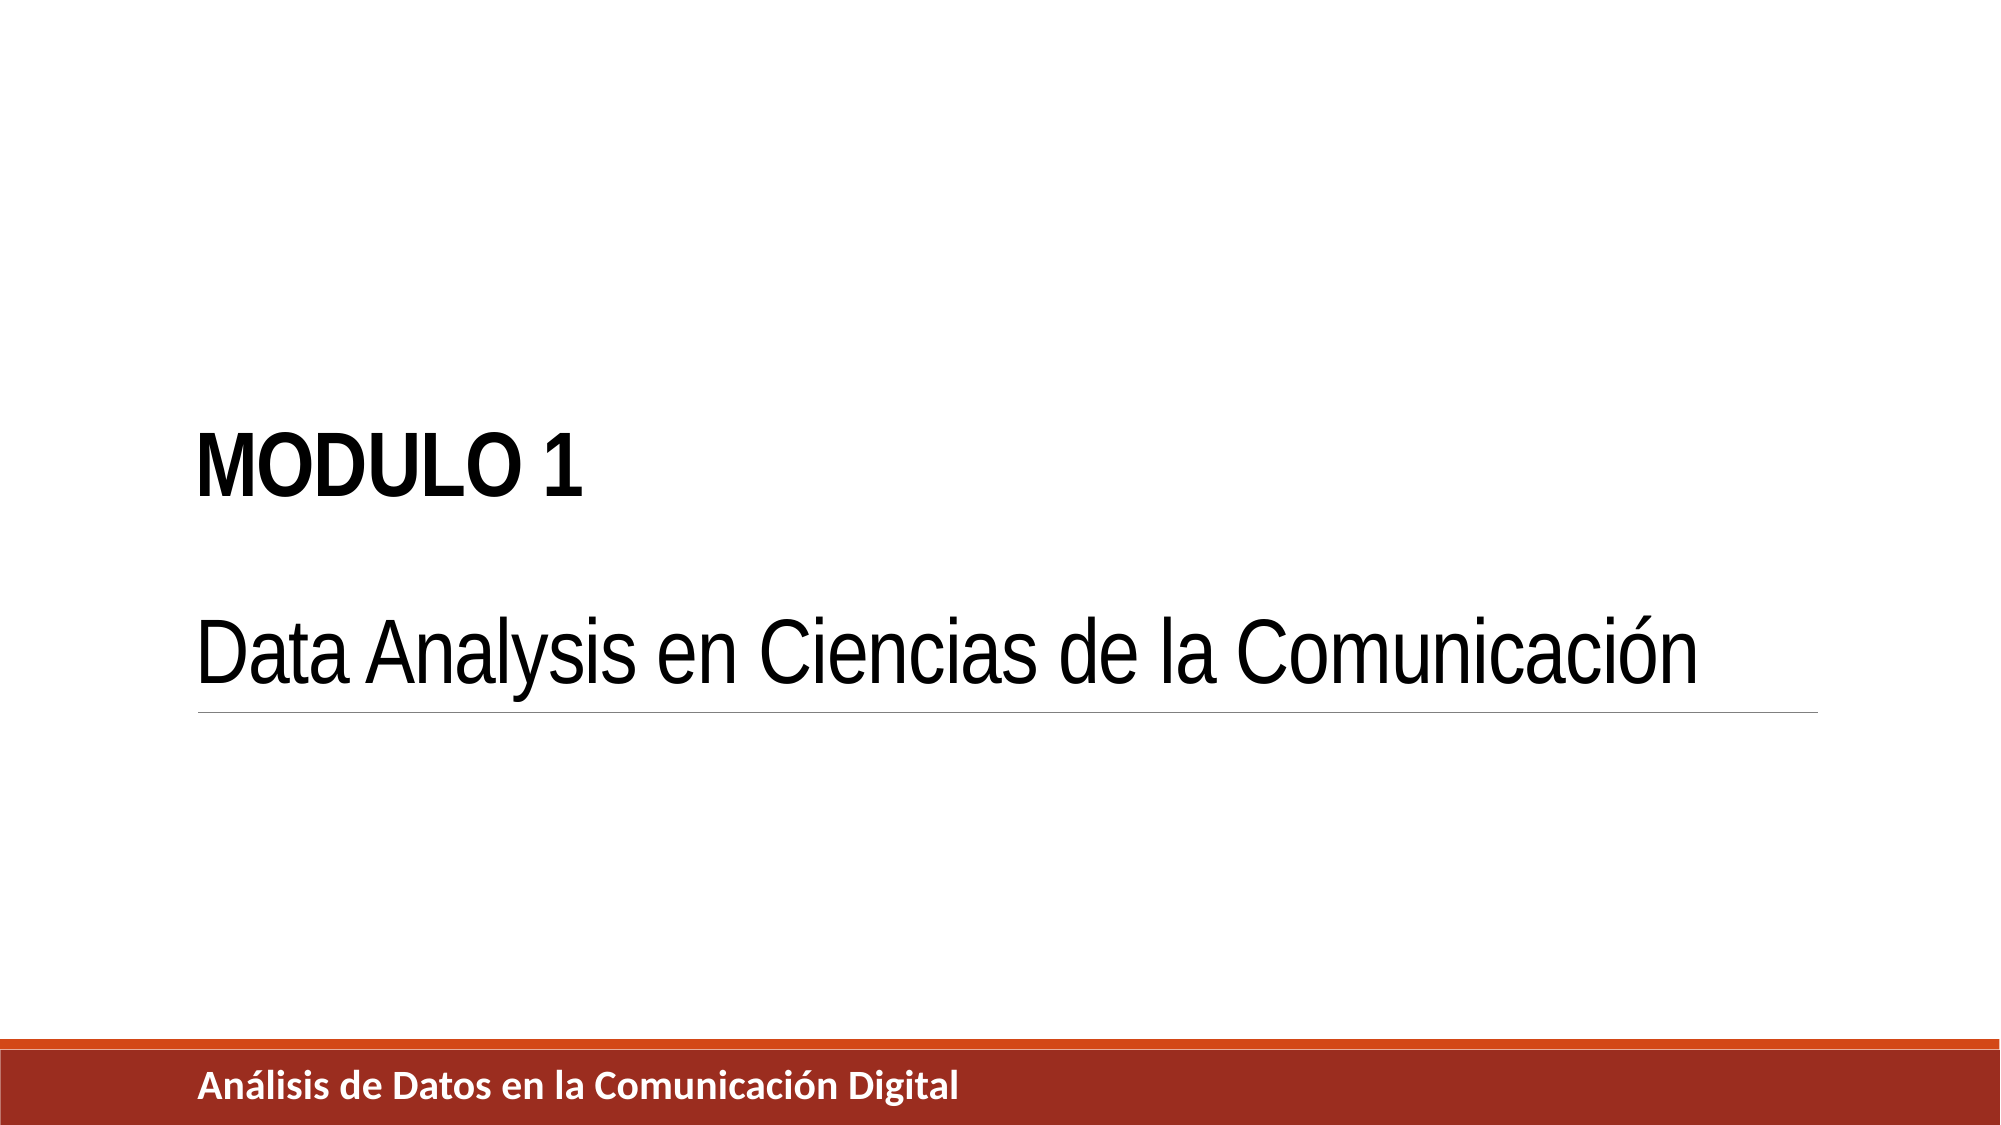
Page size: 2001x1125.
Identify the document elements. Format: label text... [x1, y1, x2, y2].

text_box Análisis de Datos en la Comunicación Digital [182, 1050, 985, 1116]
title MODULO 1 Data Analysis en Ciencias de la Comunicación [180, 124, 1830, 710]
